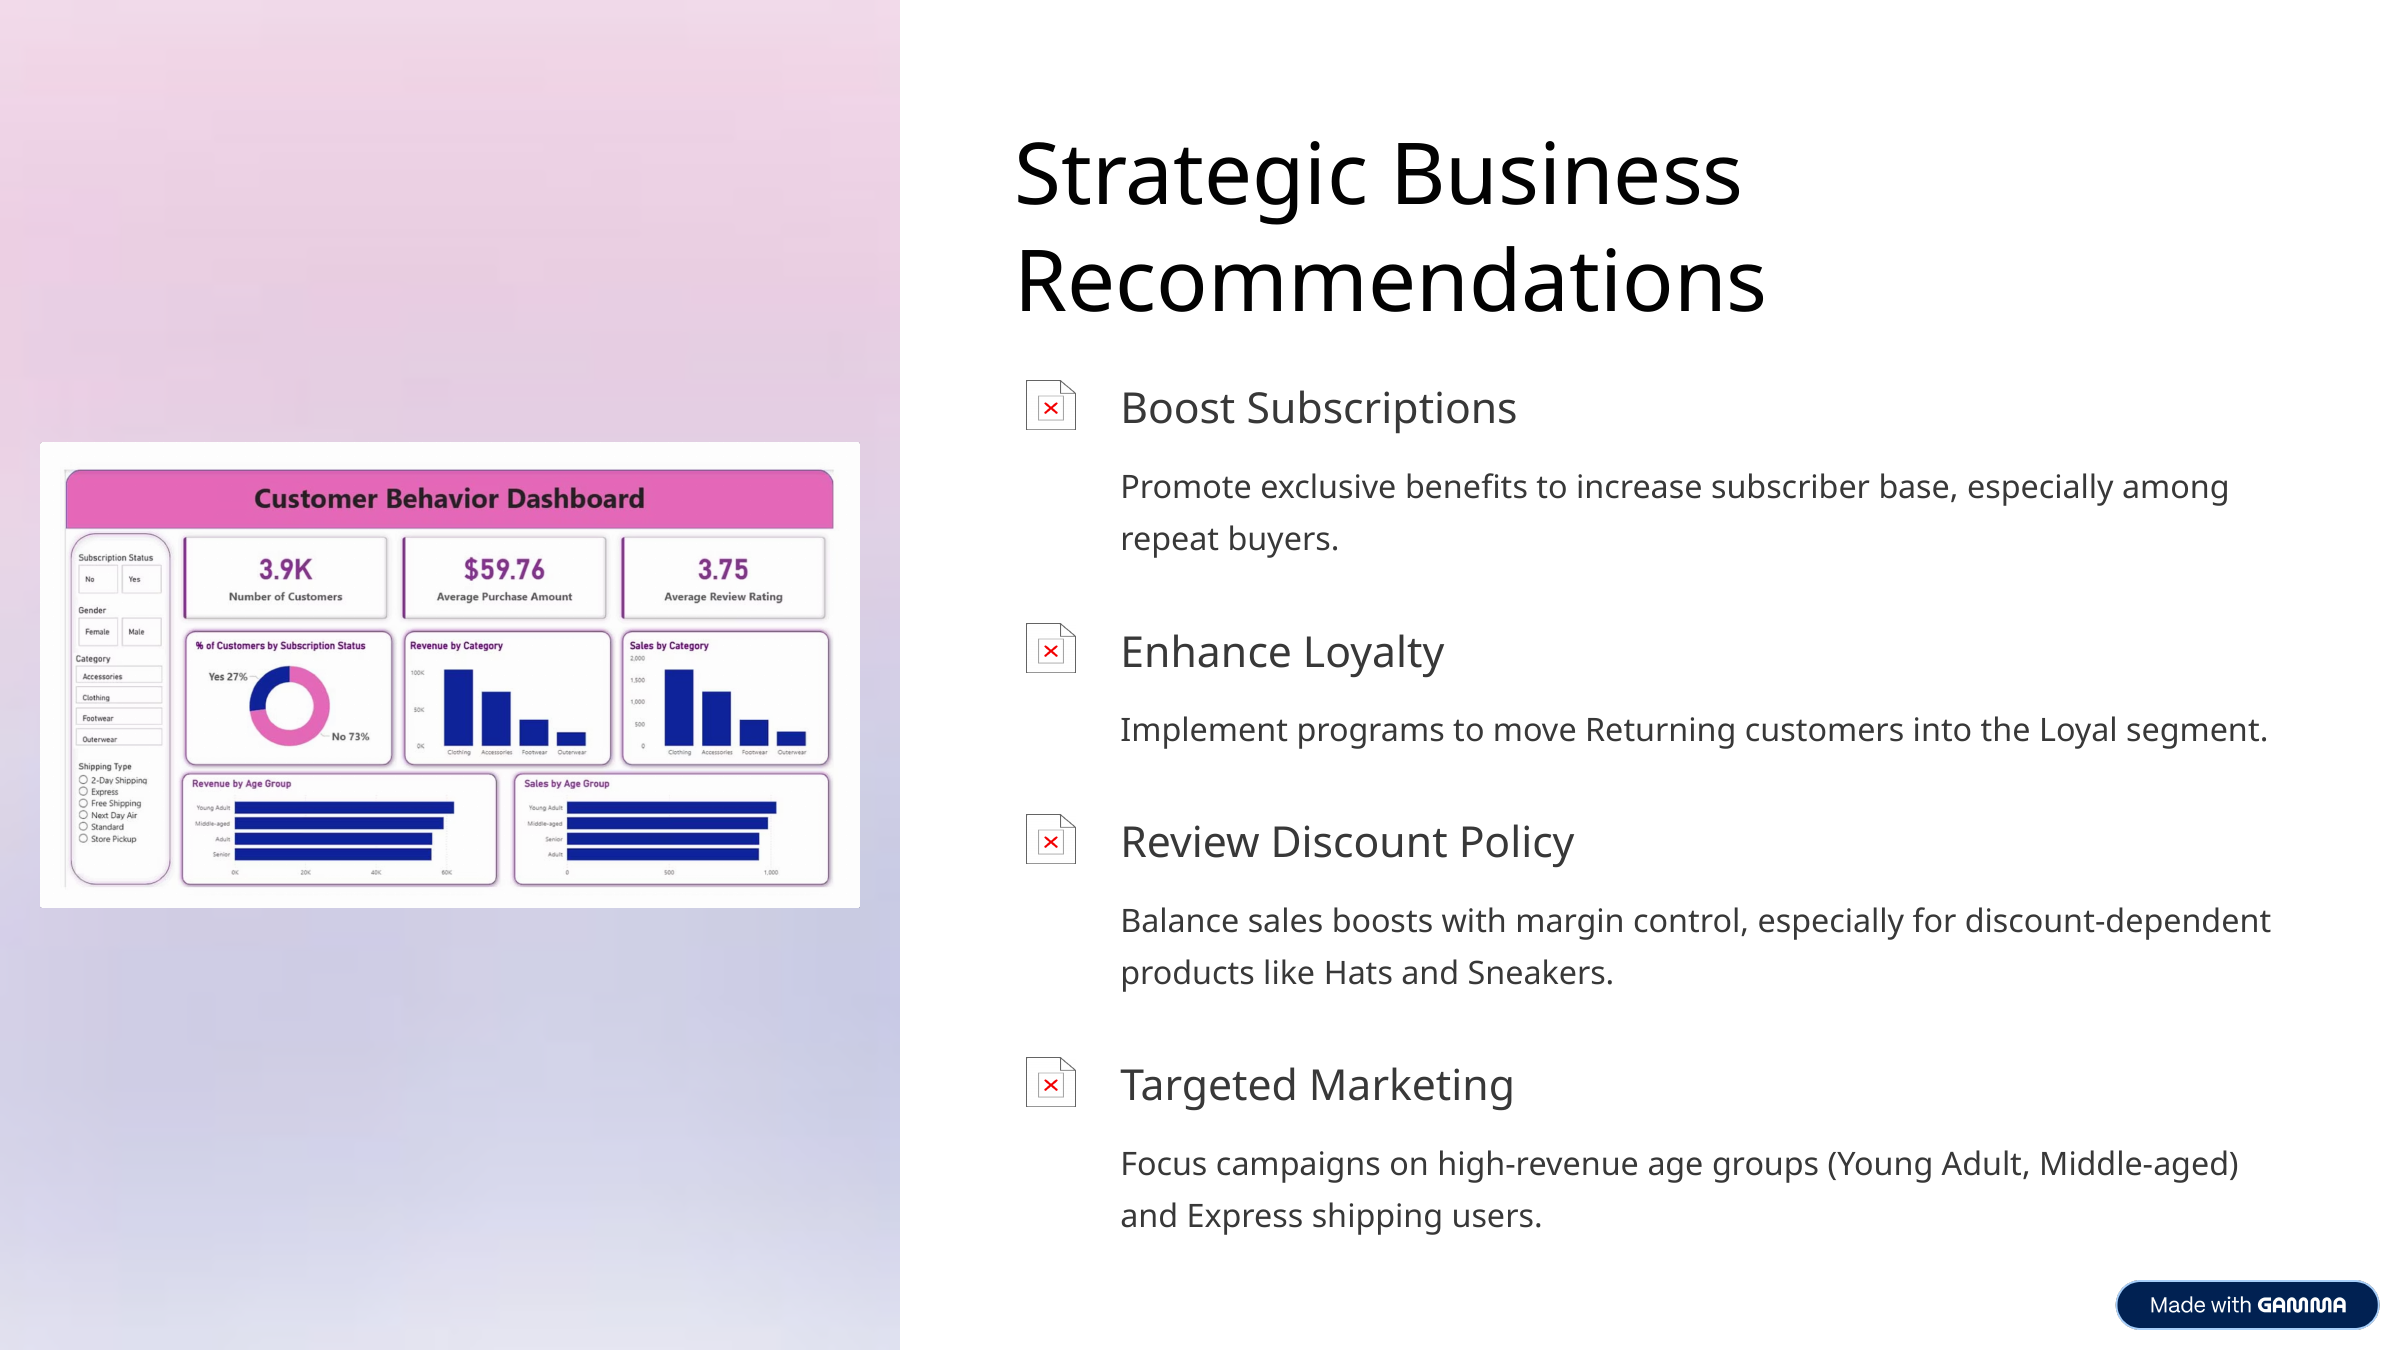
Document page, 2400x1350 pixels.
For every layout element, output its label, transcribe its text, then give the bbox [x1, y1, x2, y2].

text_box Boost Subscriptions [1120, 379, 1550, 433]
picture [1026, 623, 1076, 673]
text_box Implement programs to move Returning customers into the Loyal segment. [1120, 695, 2286, 748]
text_box Strategic Business Recommendations [1014, 115, 2286, 331]
text_box Focus campaigns on high-revenue age groups (Young Adult, Middle-aged) and Express shipping users. [1120, 1129, 2286, 1234]
text_box Targeted Marketing [1120, 1056, 1550, 1110]
text_box Balance sales boosts with margin control, especially for discount-dependent products like Hats and Sneakers. [1120, 886, 2286, 991]
text_box Enhance Loyalty [1120, 622, 1550, 676]
text_box Review Discount Policy [1120, 813, 1563, 867]
picture [1026, 814, 1076, 864]
picture [1026, 1057, 1076, 1107]
picture [1026, 380, 1076, 430]
picture [2106, 1271, 2389, 1339]
picture [0, 0, 900, 1350]
text_box Promote exclusive benefits to increase subscriber base, especially among repeat buyers. [1120, 452, 2286, 557]
